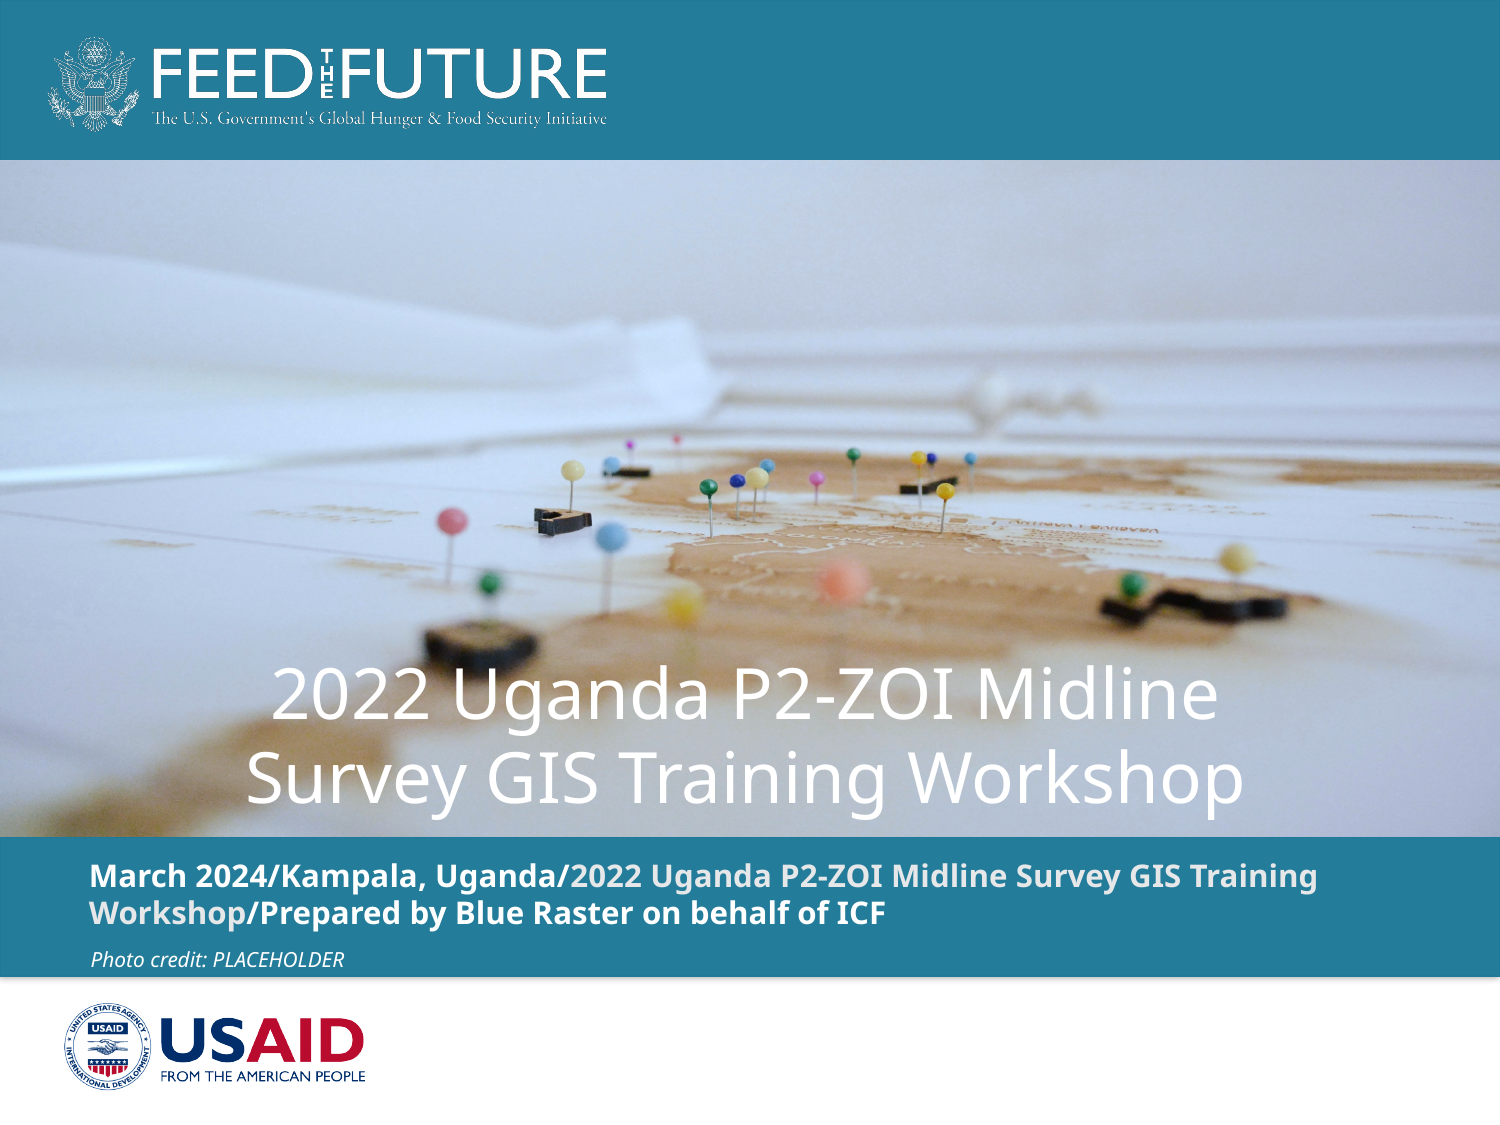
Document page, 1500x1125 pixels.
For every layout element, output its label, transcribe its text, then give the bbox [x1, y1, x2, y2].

picture [0, 160, 1500, 838]
list March 2024/Kampala, Uganda/2022 Uganda P2-ZOI Midline Survey GIS Training Workshop/Prepared by Blue Raster on behalf of ICF [74, 848, 1418, 893]
picture [19, 977, 406, 1125]
list Photo credit: PLACEHOLDER [75, 938, 900, 982]
